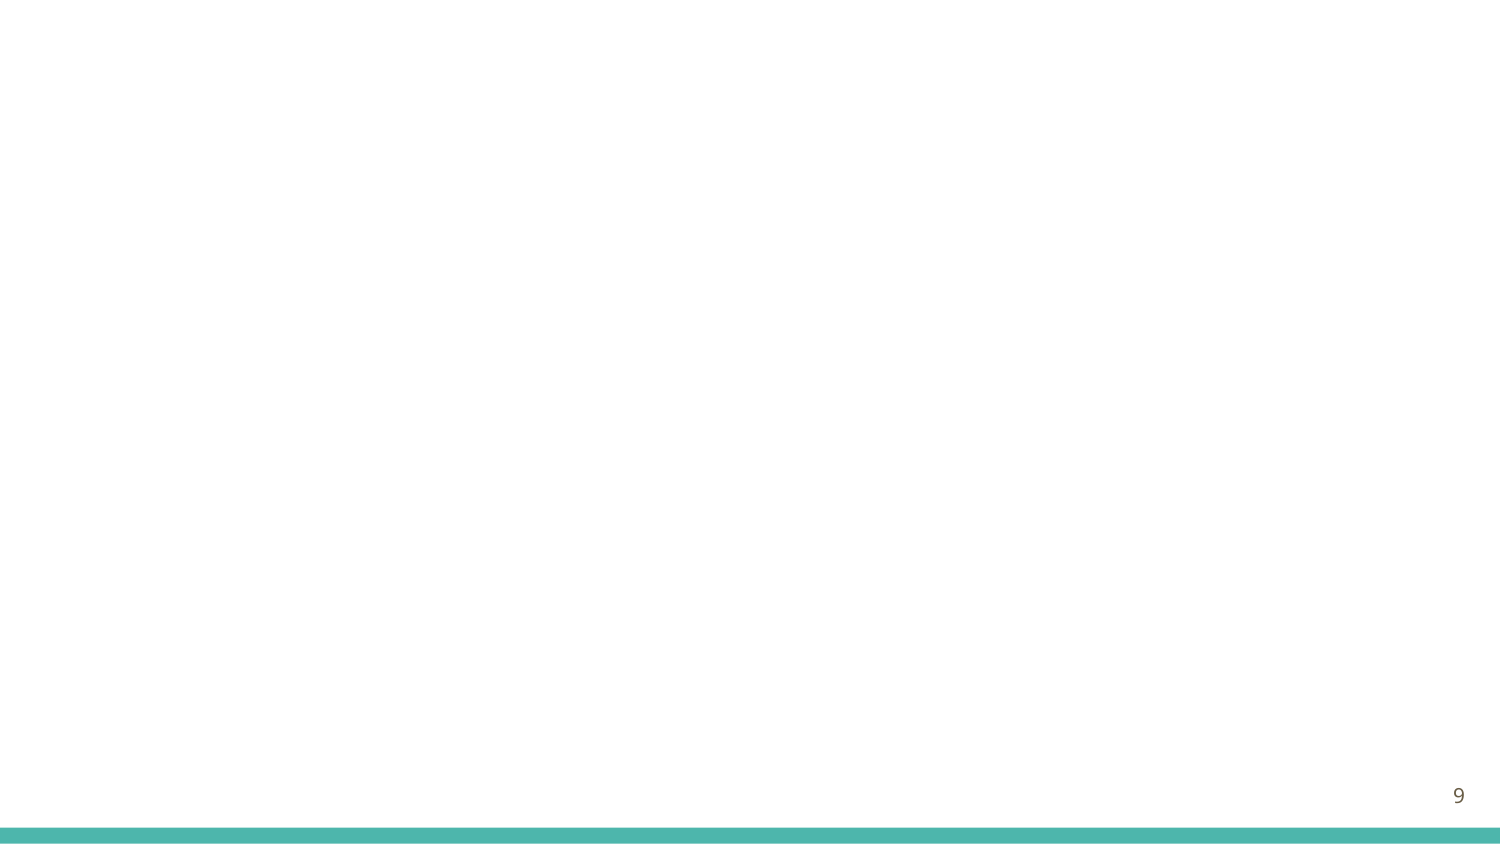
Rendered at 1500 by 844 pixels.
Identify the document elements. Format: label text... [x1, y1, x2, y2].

slide_number ‹#› [1389, 764, 1480, 830]
